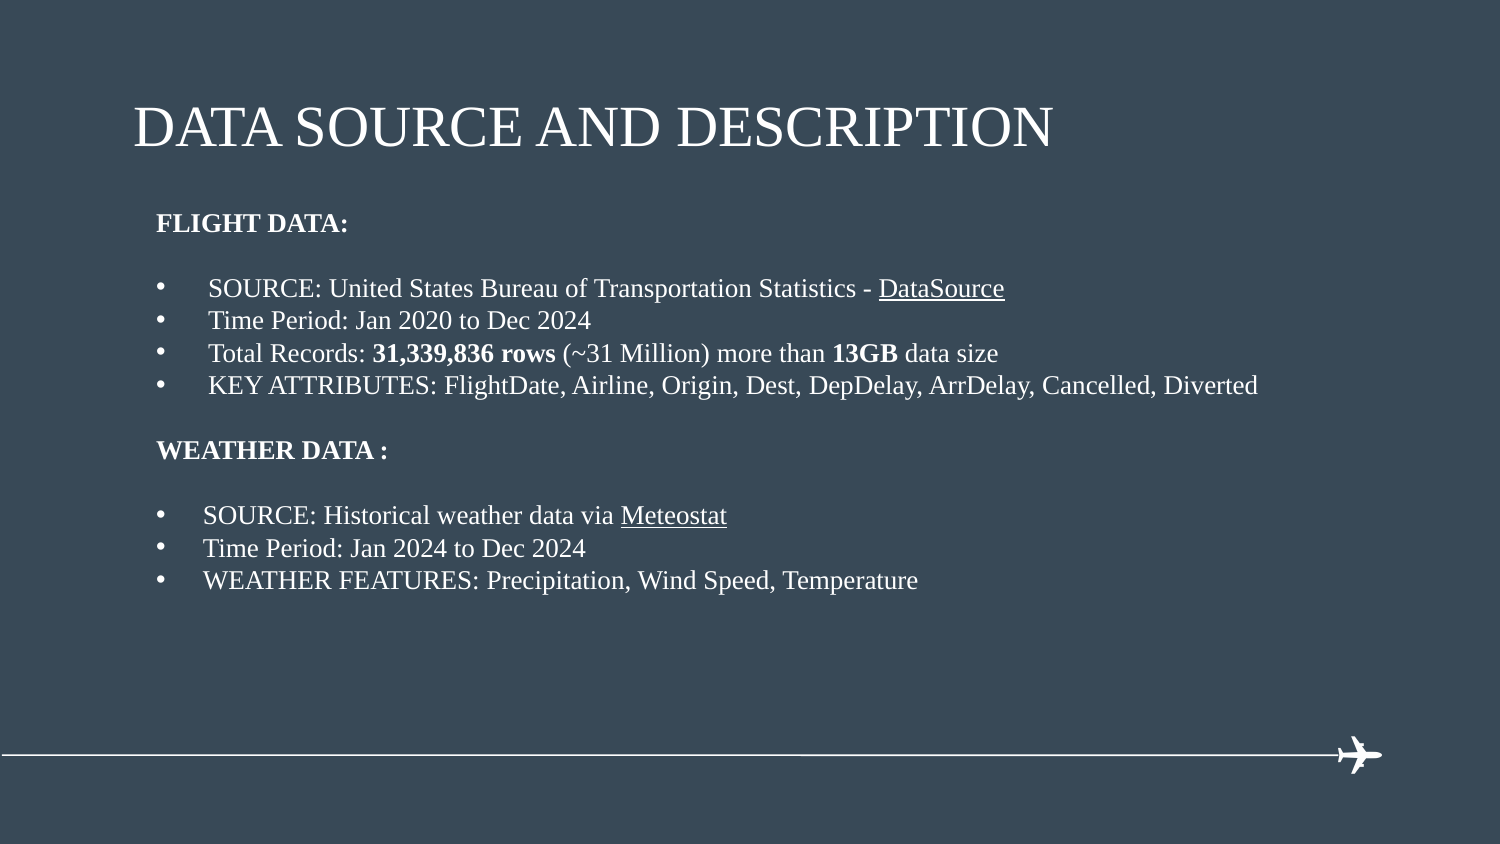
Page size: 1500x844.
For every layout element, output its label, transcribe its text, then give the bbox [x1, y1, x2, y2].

title DATA SOURCE AND DESCRIPTION [118, 72, 1382, 167]
subtitle FLIGHT DATA: SOURCE: United States Bureau of Transportation Statistics - DataSource Time Period: Jan 2020 to Dec 2024 Total Records: 31,339,836 rows (~31 Million) more than 13GB data size KEY ATTRIBUTES: FlightDate, Airline, Origin, Dest, DepDelay, ArrDelay, Cancelled, Diverted WEATHER DATA : SOURCE: Historical weather data via Meteostat Time Period: Jan 2024 to Dec 2024 WEATHER FEATURES: Precipitation, Wind Speed, Temperature [118, 190, 1481, 628]
picture [1338, 733, 1382, 777]
